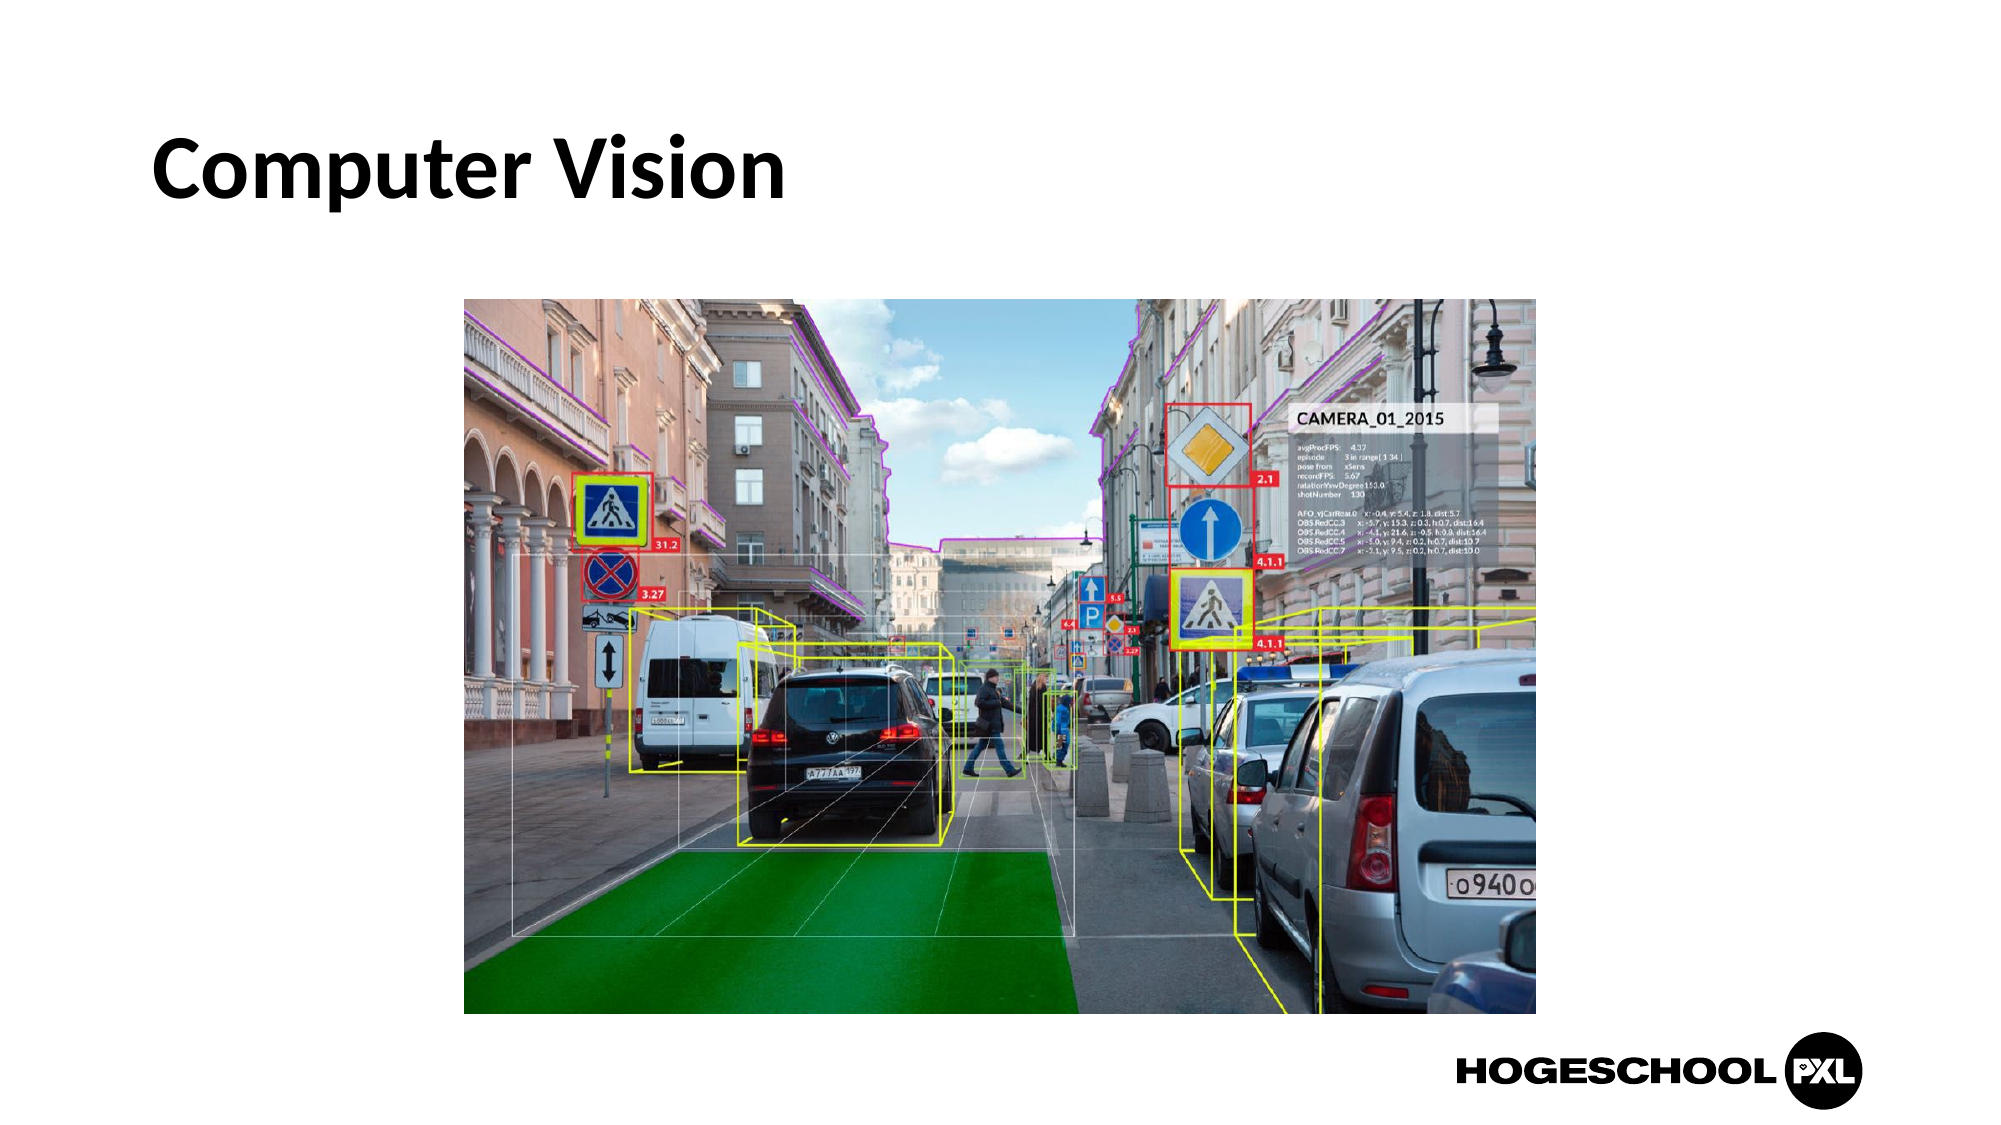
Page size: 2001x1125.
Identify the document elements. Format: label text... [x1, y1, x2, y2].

title Computer Vision [137, 59, 1863, 278]
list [464, 299, 1536, 1014]
